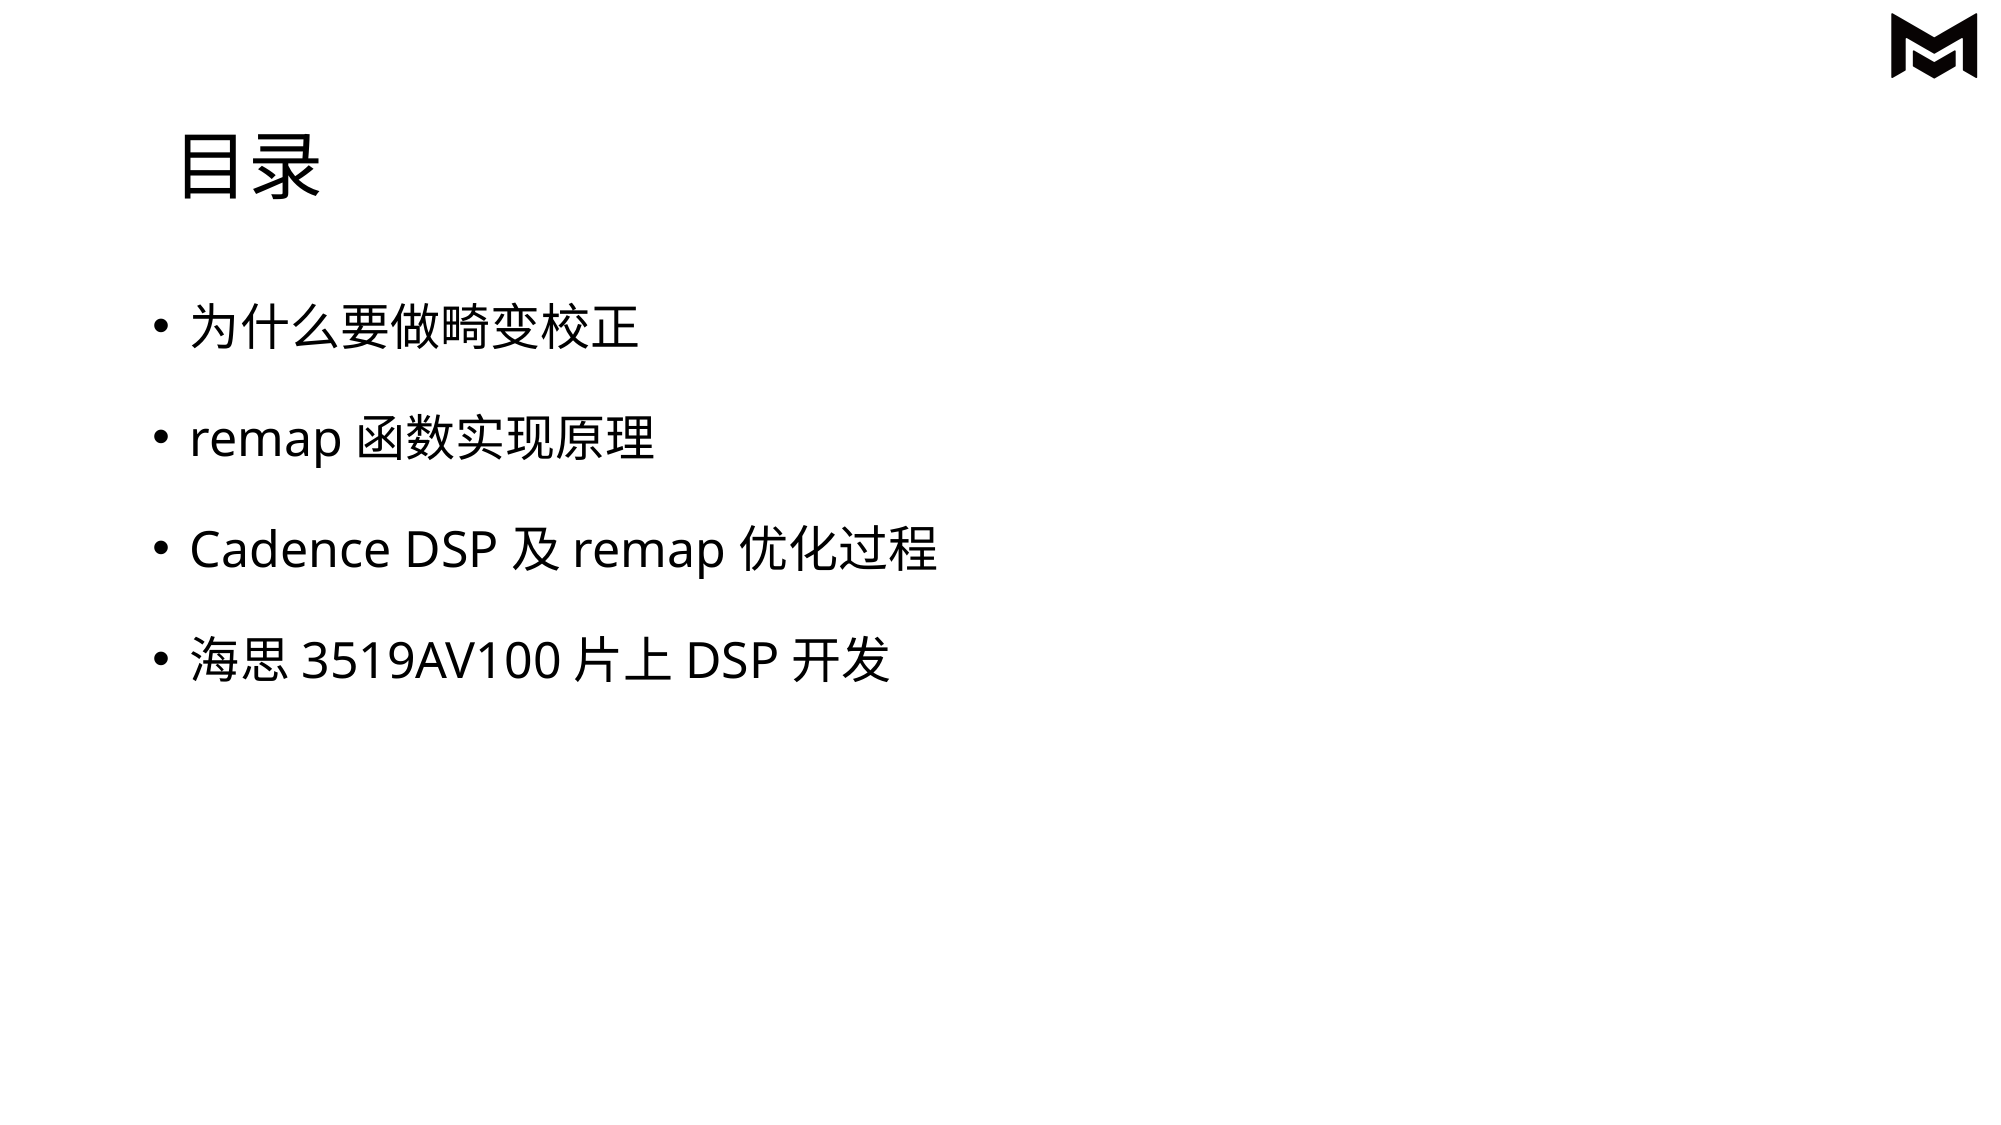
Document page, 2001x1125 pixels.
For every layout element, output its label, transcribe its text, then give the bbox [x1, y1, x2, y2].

text_box 目录 [158, 80, 1884, 259]
list 为什么要做畸变校正 remap函数实现原理 Cadence DSP及remap优化过程 海思3519AV100片上DSP开发 [137, 258, 1863, 1003]
picture [1881, 0, 1987, 86]
